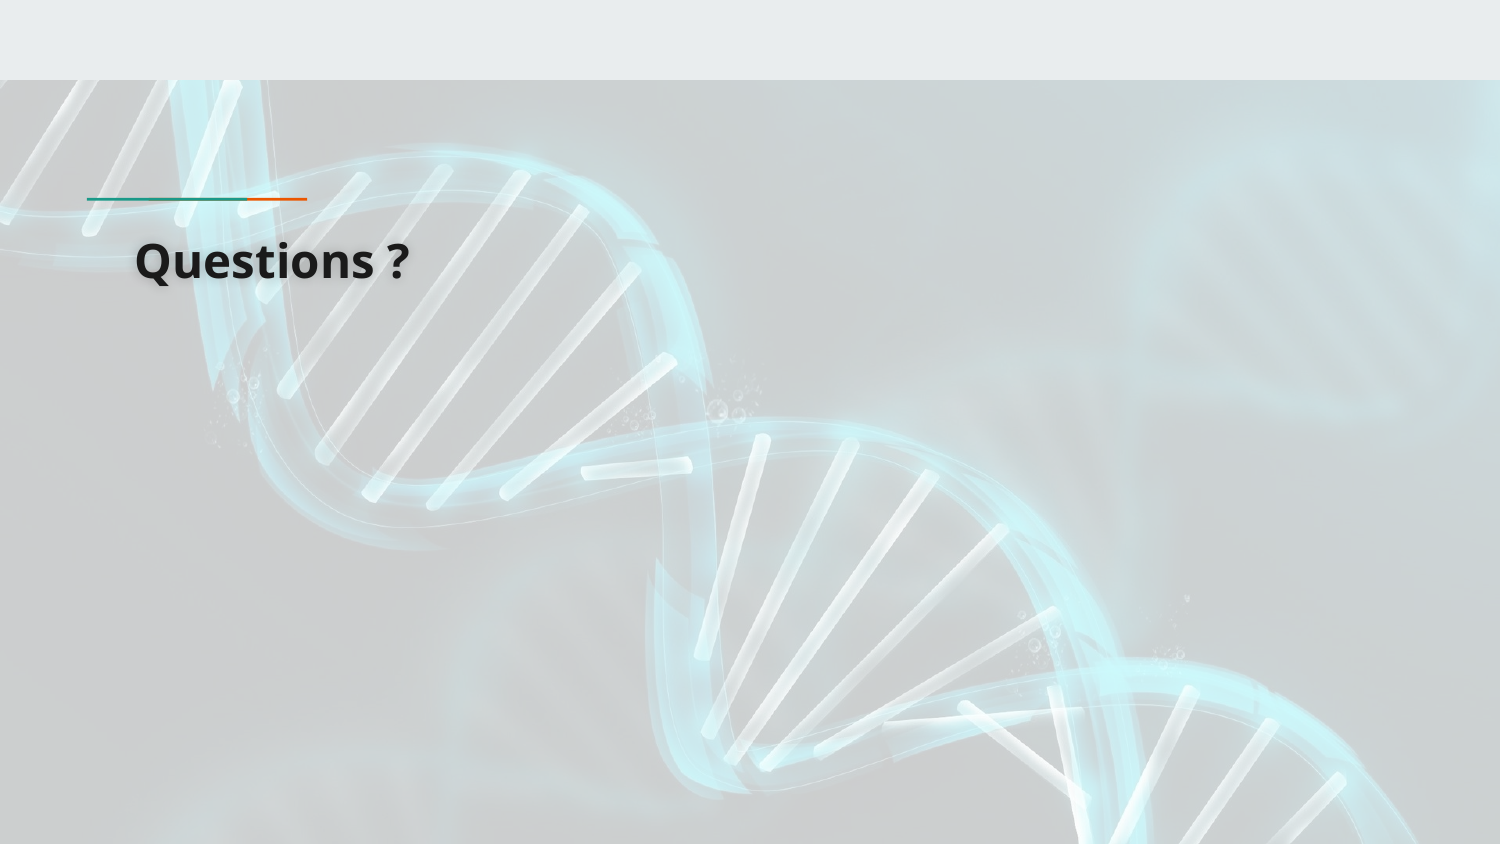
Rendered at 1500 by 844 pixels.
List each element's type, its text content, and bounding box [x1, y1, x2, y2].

title Questions ? [119, 216, 1381, 305]
